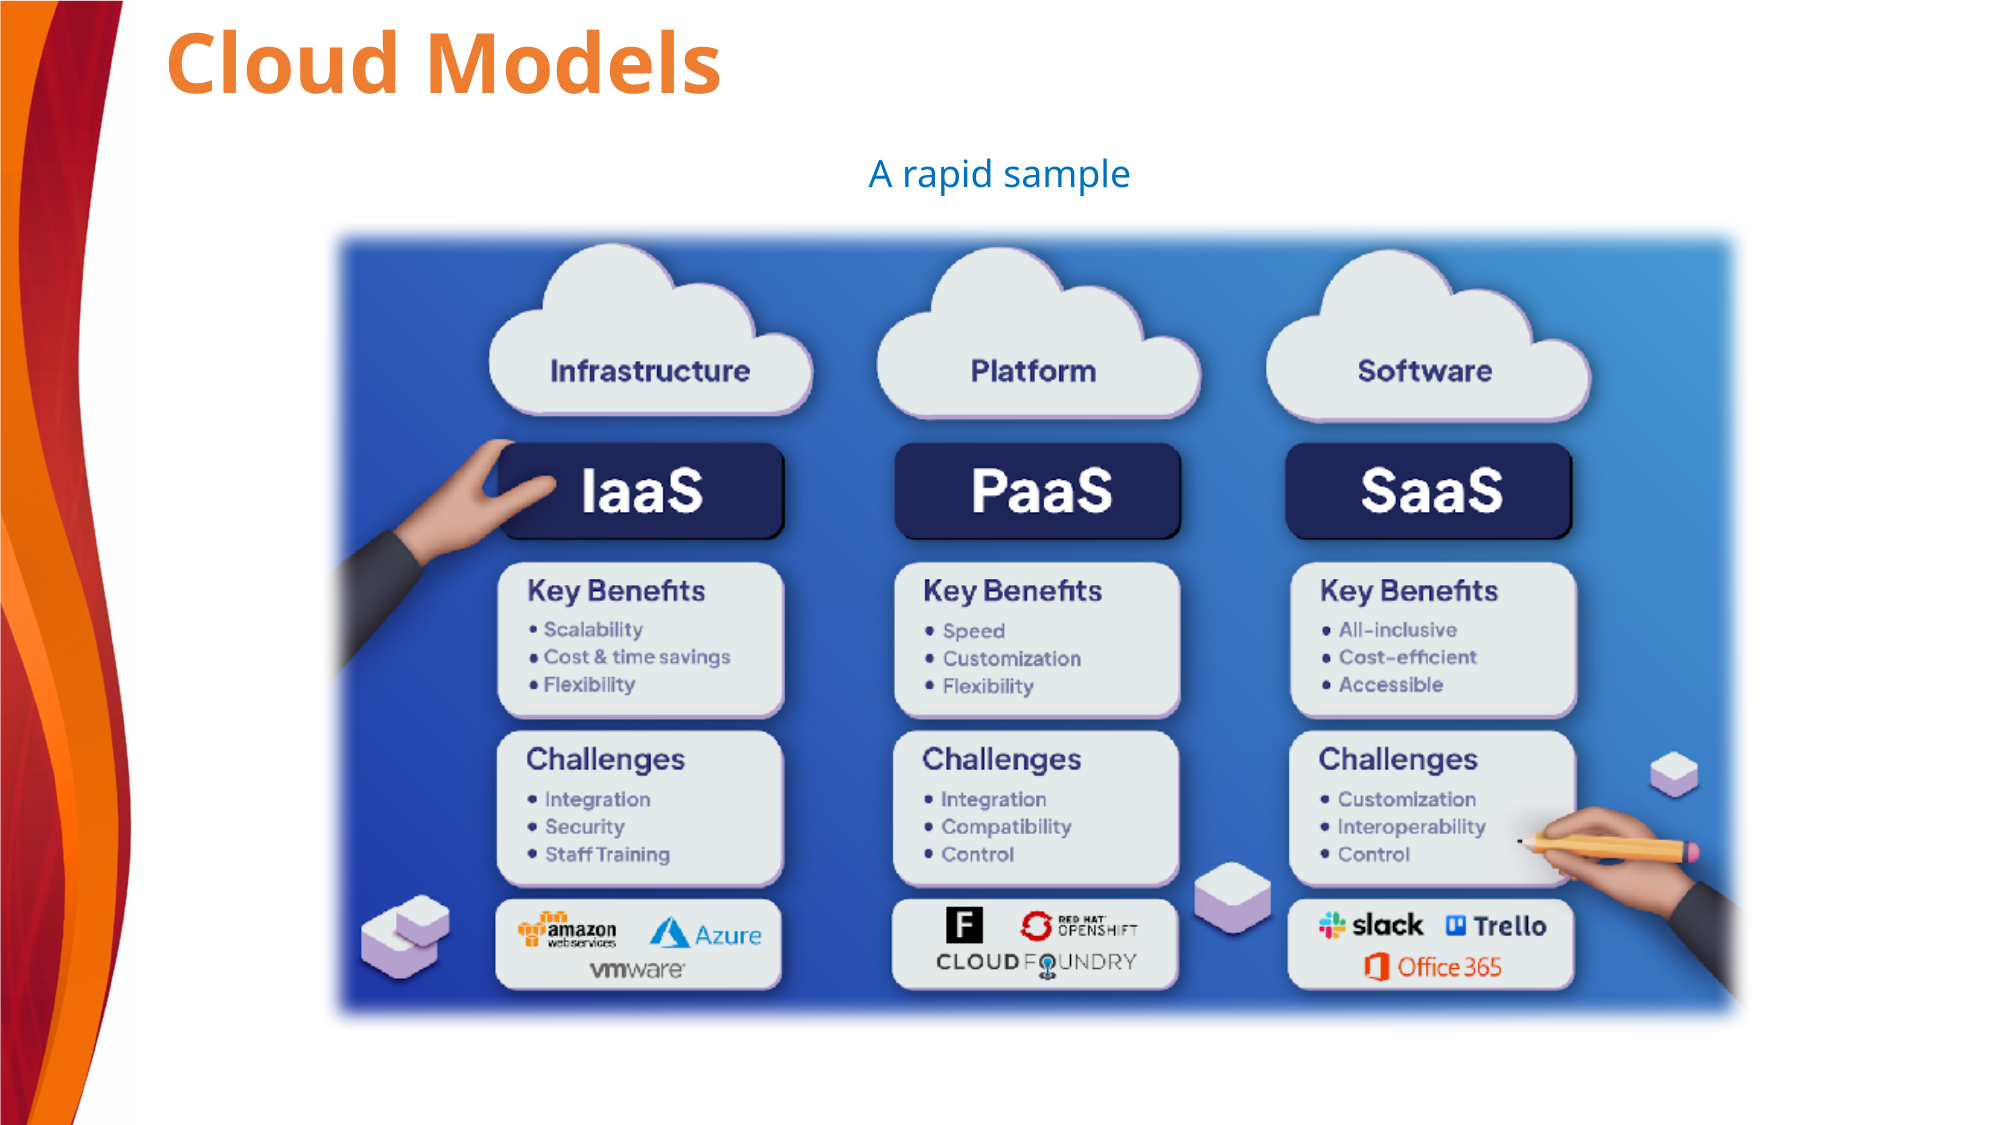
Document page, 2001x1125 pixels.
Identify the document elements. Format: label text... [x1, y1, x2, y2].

text_box A rapid sample [832, 142, 1168, 203]
picture [1, 2, 137, 1124]
text_box Cloud Models [150, 29, 1923, 118]
picture [321, 220, 1751, 1032]
